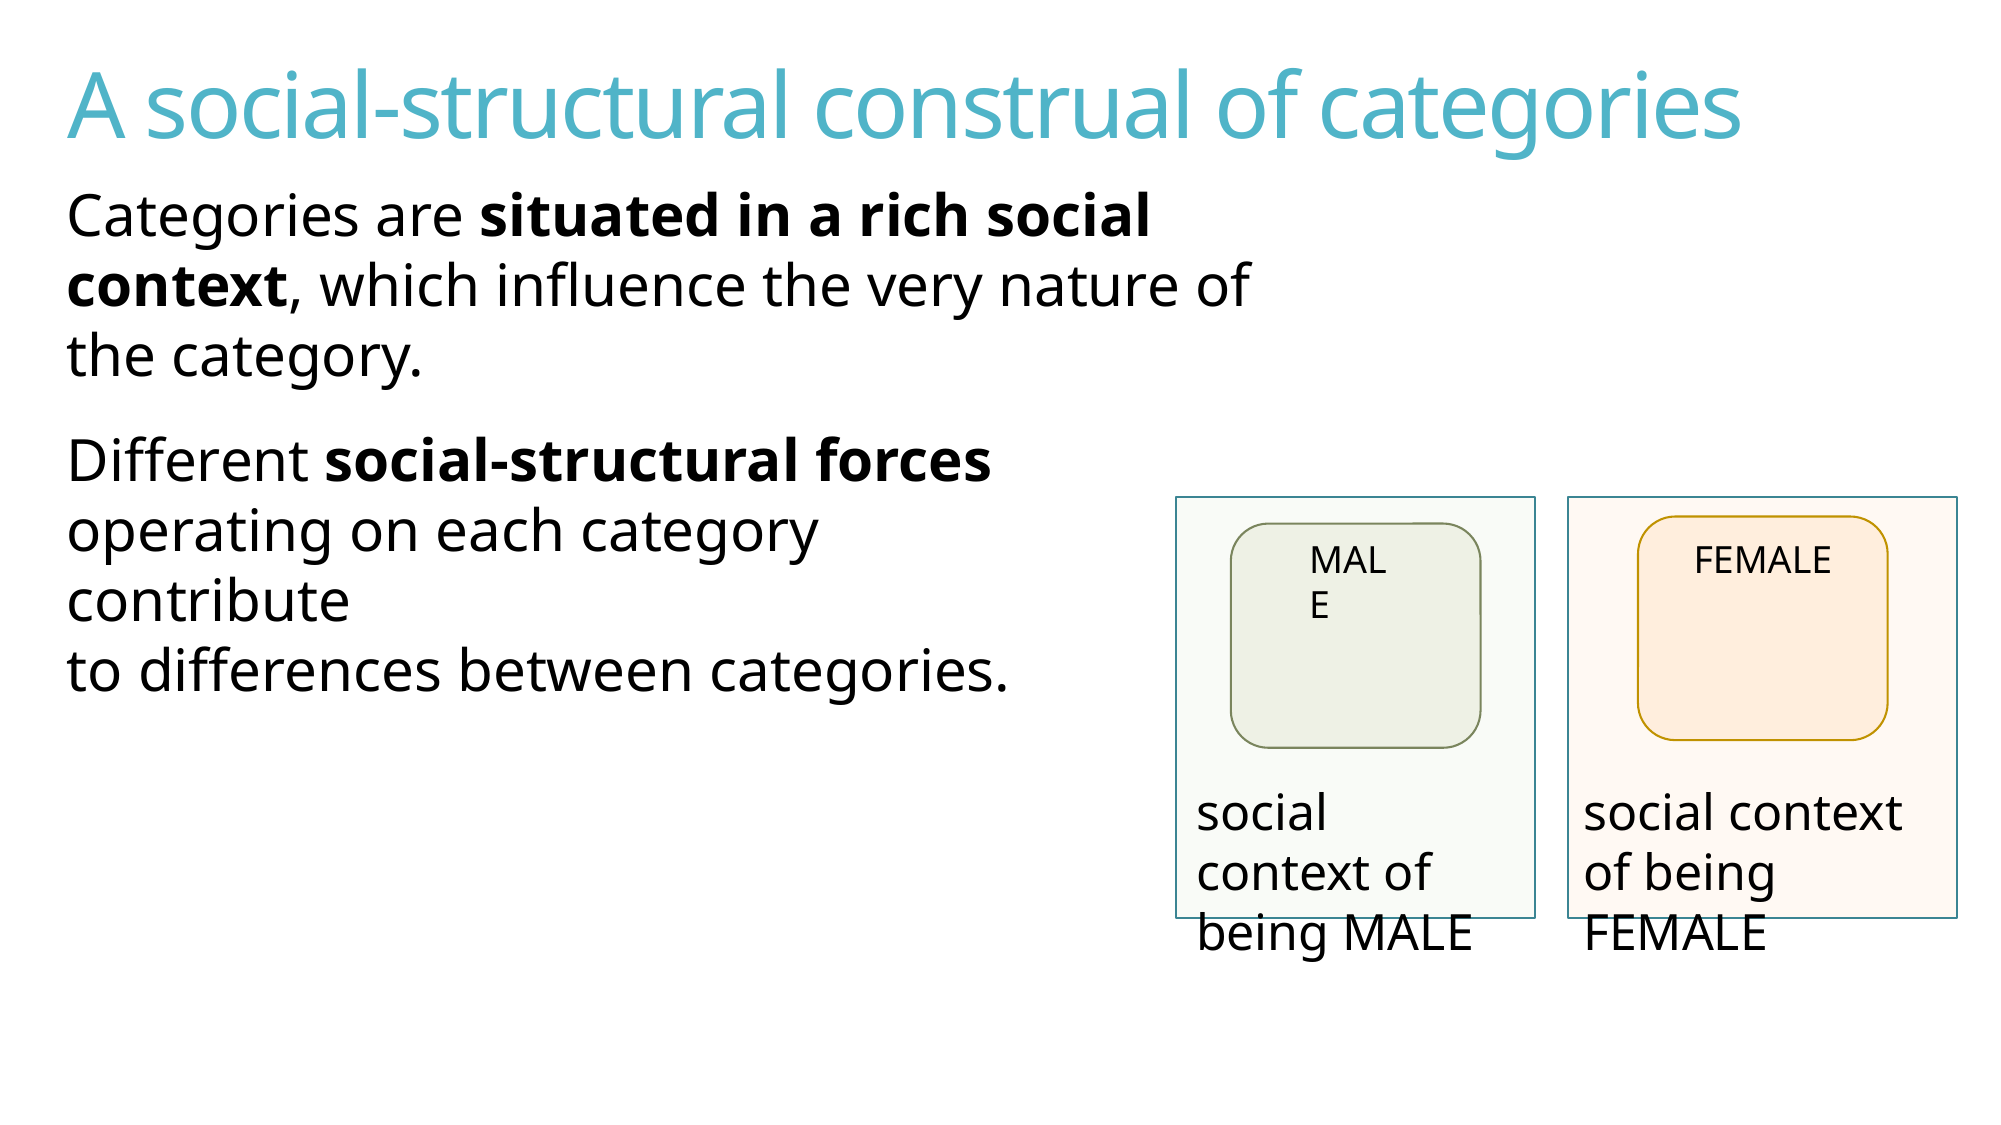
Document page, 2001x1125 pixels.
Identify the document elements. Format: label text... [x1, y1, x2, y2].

text_box Different social-structural forces operating on each category contribute to differences between categories. [51, 415, 1052, 711]
text_box [1229, 522, 1482, 749]
text_box MALE [1294, 529, 1417, 634]
text_box social context of being FEMALE [1568, 772, 1958, 968]
text_box social context of being MALE [1181, 772, 1531, 968]
text_box [1175, 496, 1536, 919]
text_box [1636, 515, 1889, 742]
text_box FEMALE [1678, 529, 1847, 589]
text_box Categories are situated in a rich social context, which influence the very nature of the category. [52, 170, 1338, 396]
title A social-structural construal of categories [52, 0, 1820, 247]
text_box [1567, 496, 1958, 919]
